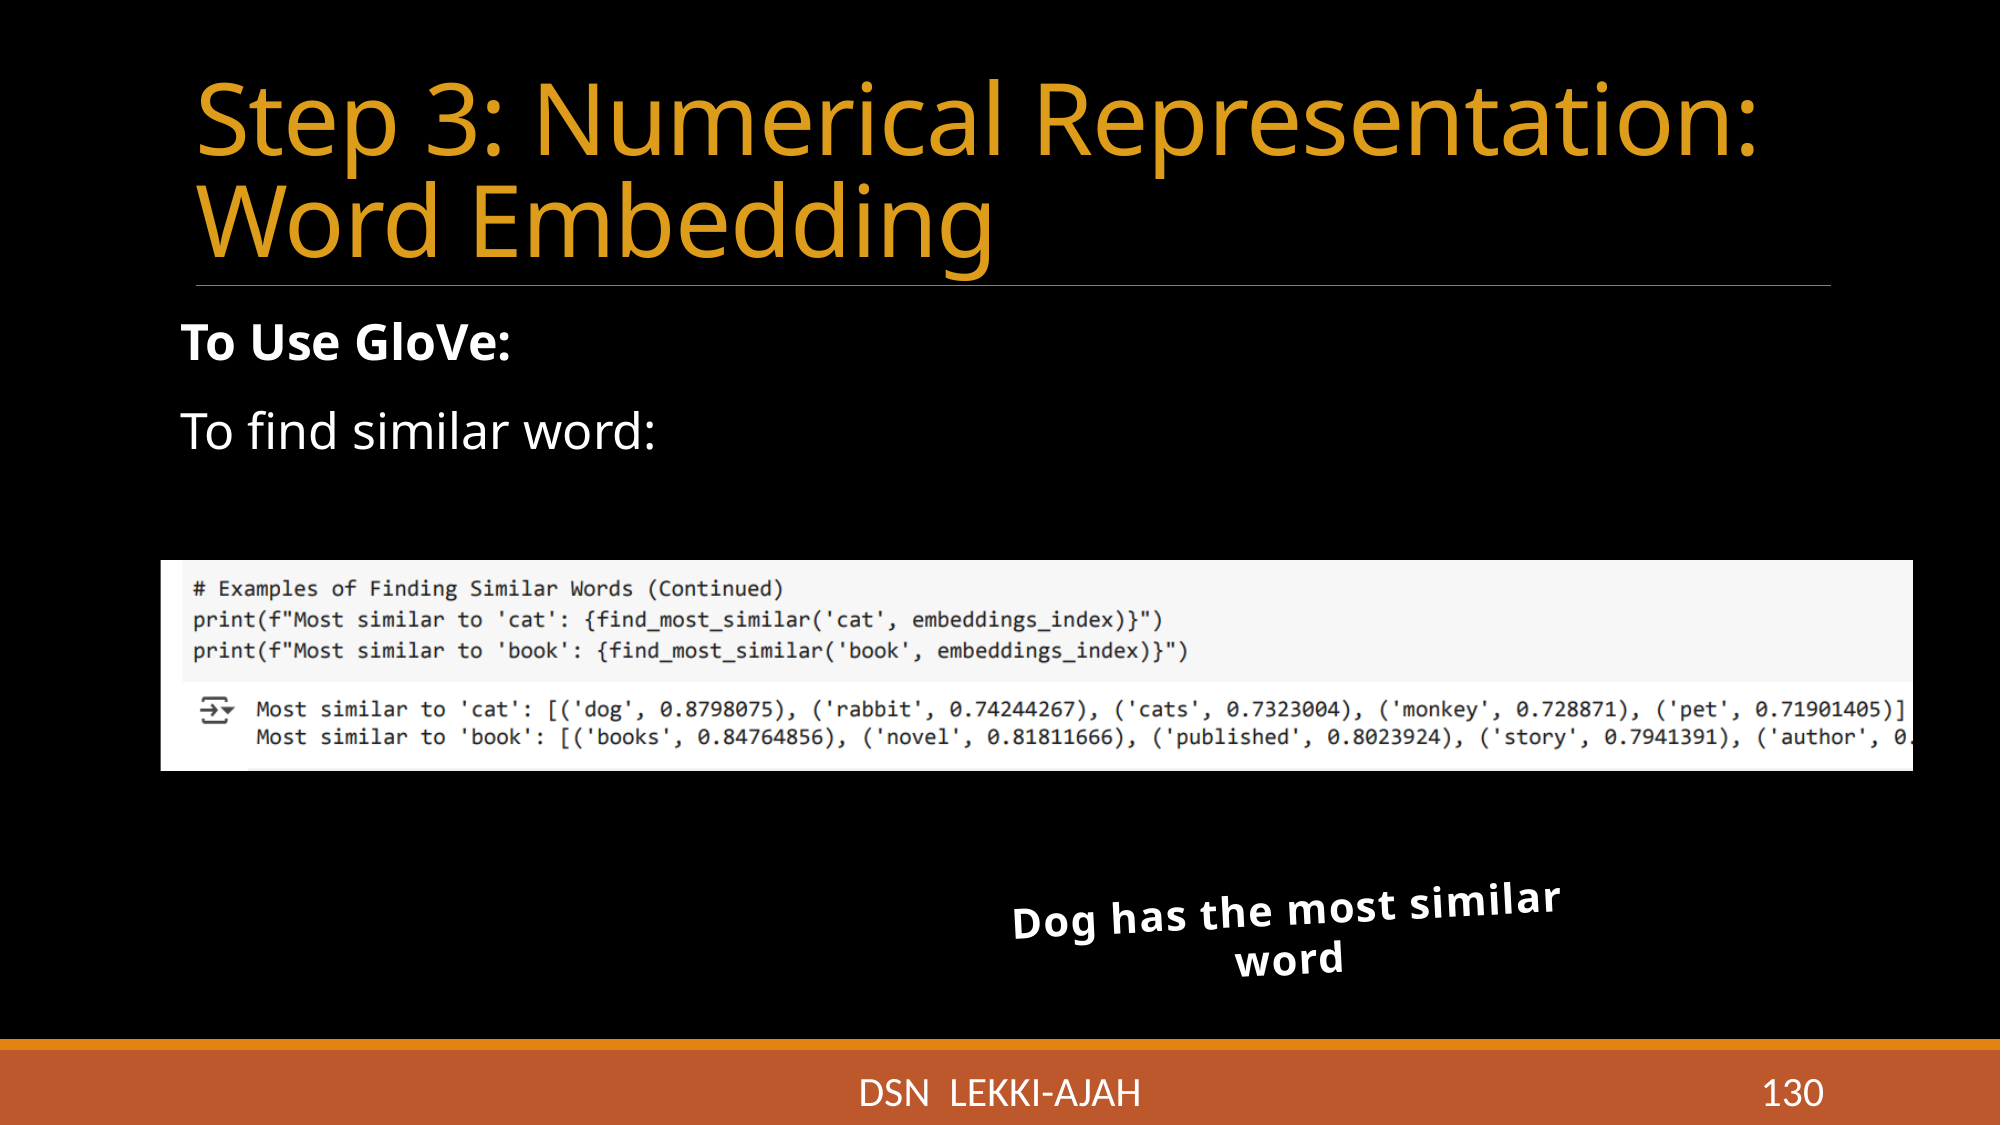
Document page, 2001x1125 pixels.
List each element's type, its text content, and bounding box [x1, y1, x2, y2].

slide_number 130 [1624, 1059, 1840, 1120]
footer DSN LEKKI-AJAH [604, 1059, 1396, 1120]
text_box Dog has the most similar word [980, 860, 1596, 1007]
title Step 3: Numerical Representation: Word Embedding [180, 47, 1830, 285]
list To Use GloVe: To find similar word: [180, 781, 1891, 1054]
picture [160, 560, 1914, 772]
text_box [277, 919, 933, 1054]
list To Use GloVe: To find similar word: [180, 302, 1891, 558]
